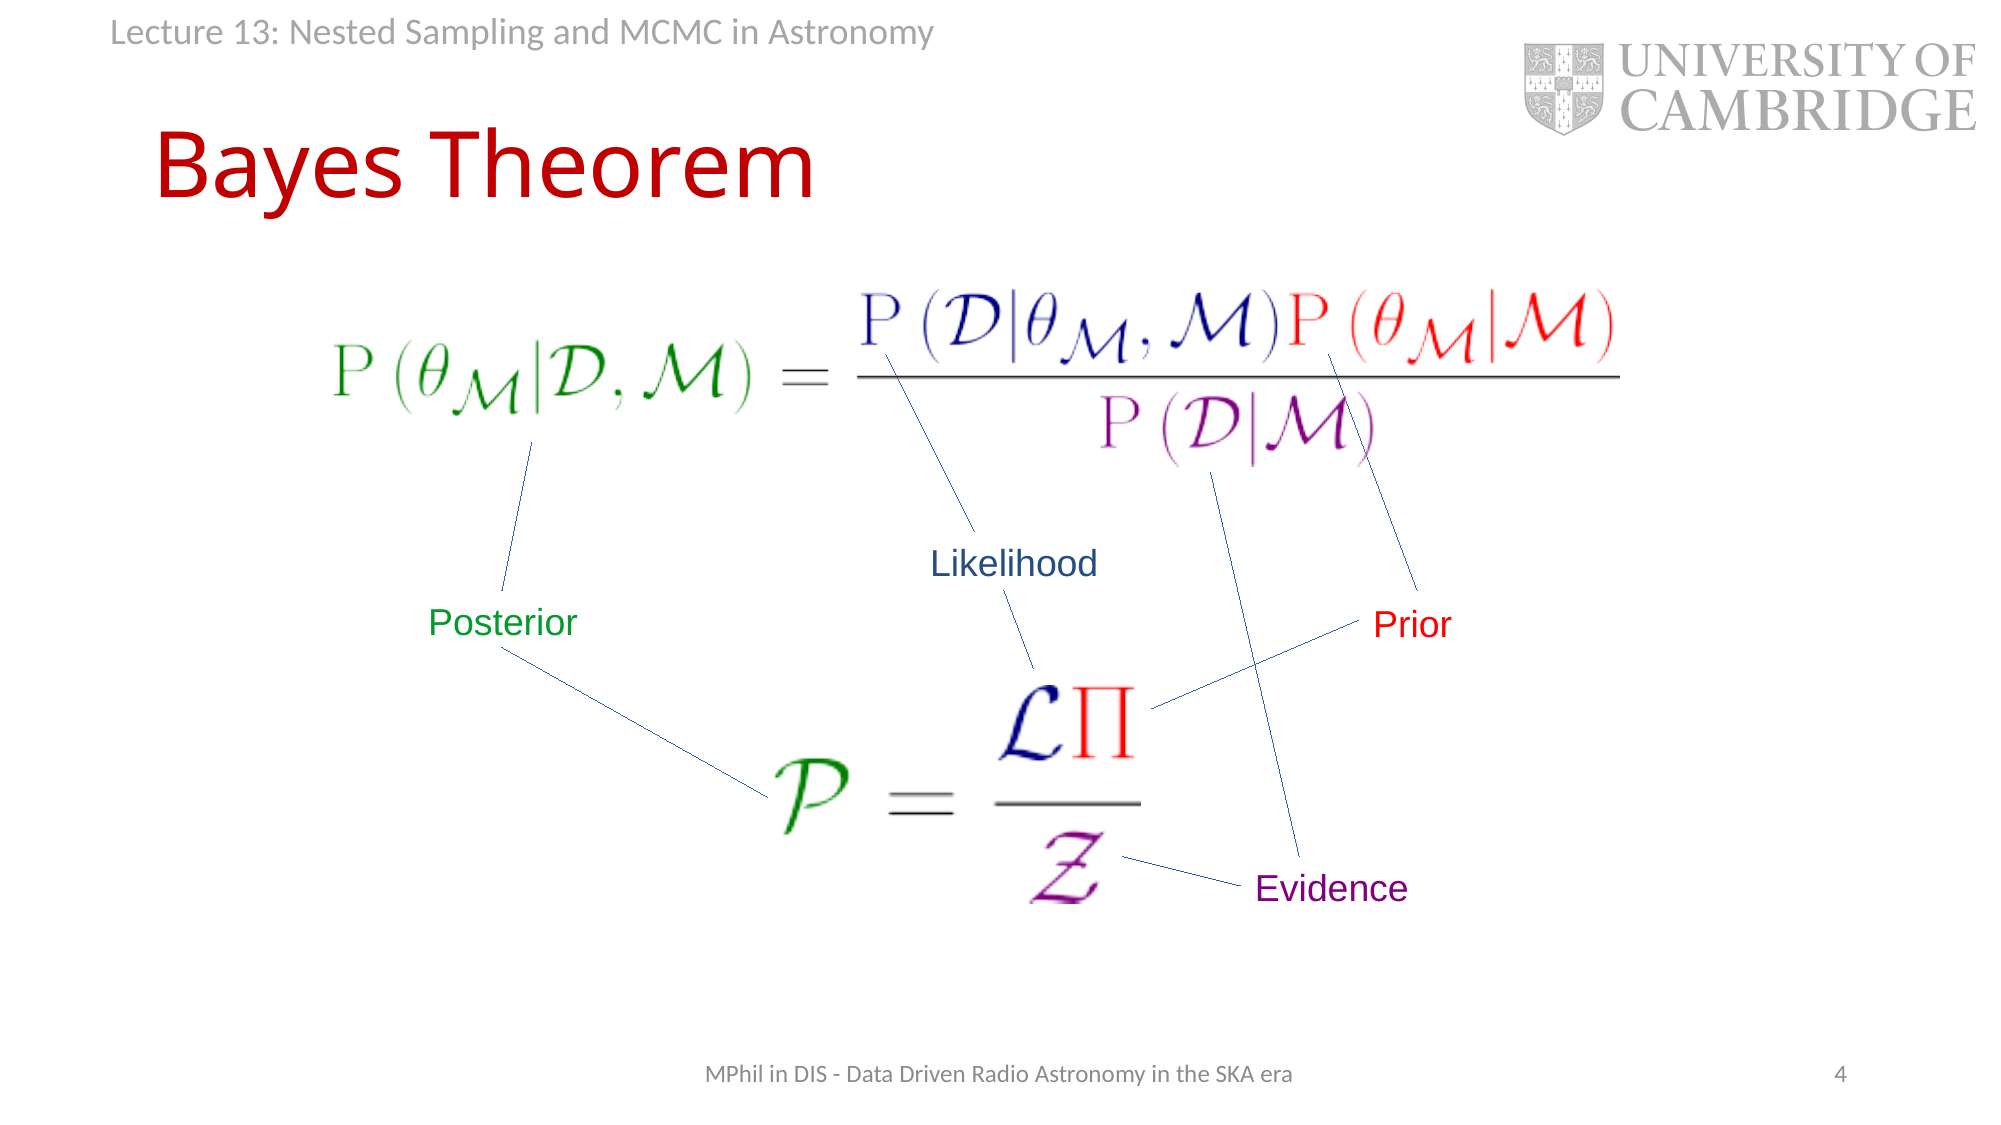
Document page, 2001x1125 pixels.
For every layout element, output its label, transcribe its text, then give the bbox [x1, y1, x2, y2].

text_box Bayes Theorem [137, 59, 1862, 277]
text_box 1 [1412, 1042, 1862, 1103]
text_box Posterior [413, 590, 620, 648]
picture [773, 685, 1141, 904]
text_box Prior [1358, 592, 1624, 650]
text_box MPhil in DIS - Data Driven Radio Astronomy in the SKA era [662, 1042, 1337, 1103]
text_box Evidence [1240, 856, 1506, 913]
picture [330, 289, 1620, 467]
text_box Likelihood [915, 531, 1181, 588]
picture [1456, 0, 2001, 285]
